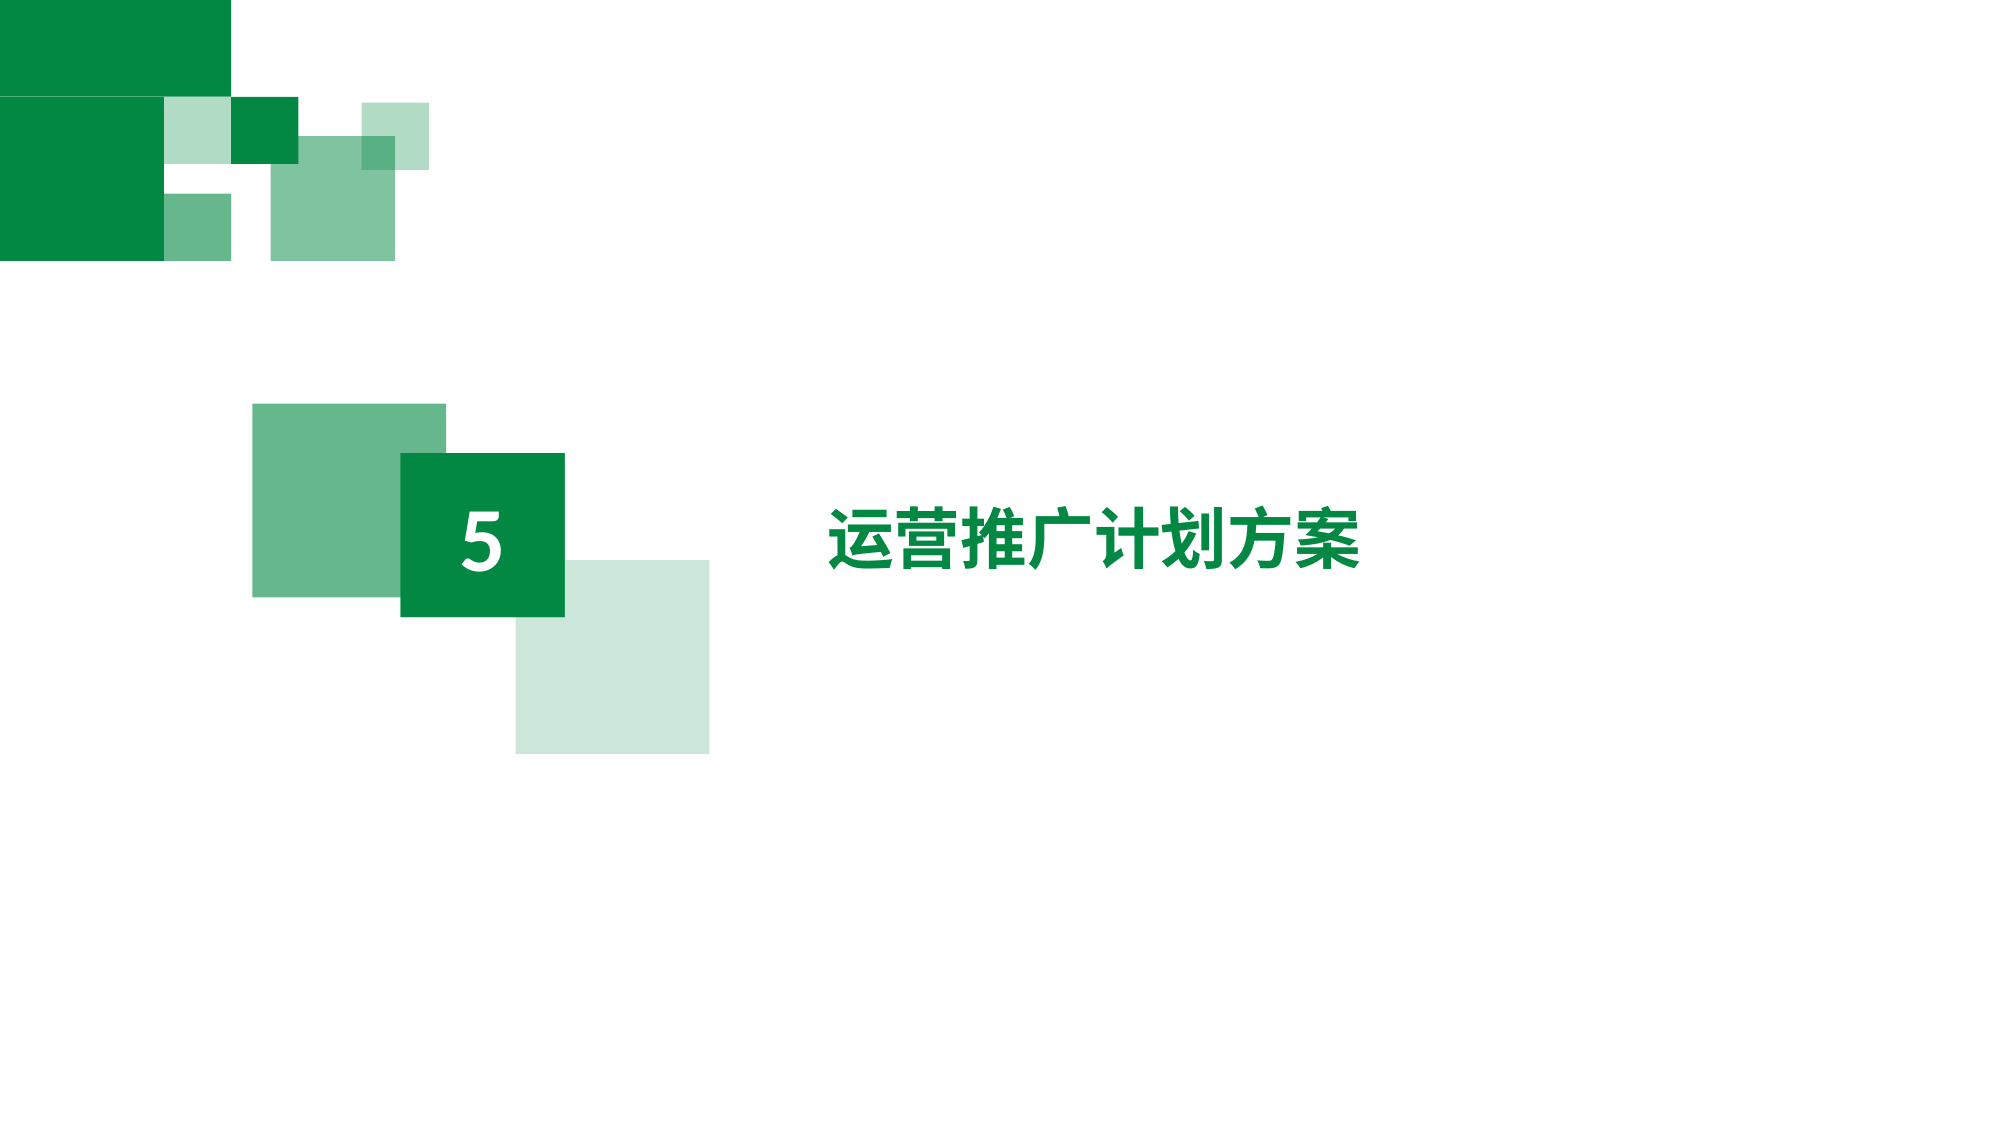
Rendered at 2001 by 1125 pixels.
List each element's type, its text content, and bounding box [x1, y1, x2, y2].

list 运营推广计划方案 [812, 498, 1382, 589]
text_box 5 [400, 452, 566, 618]
